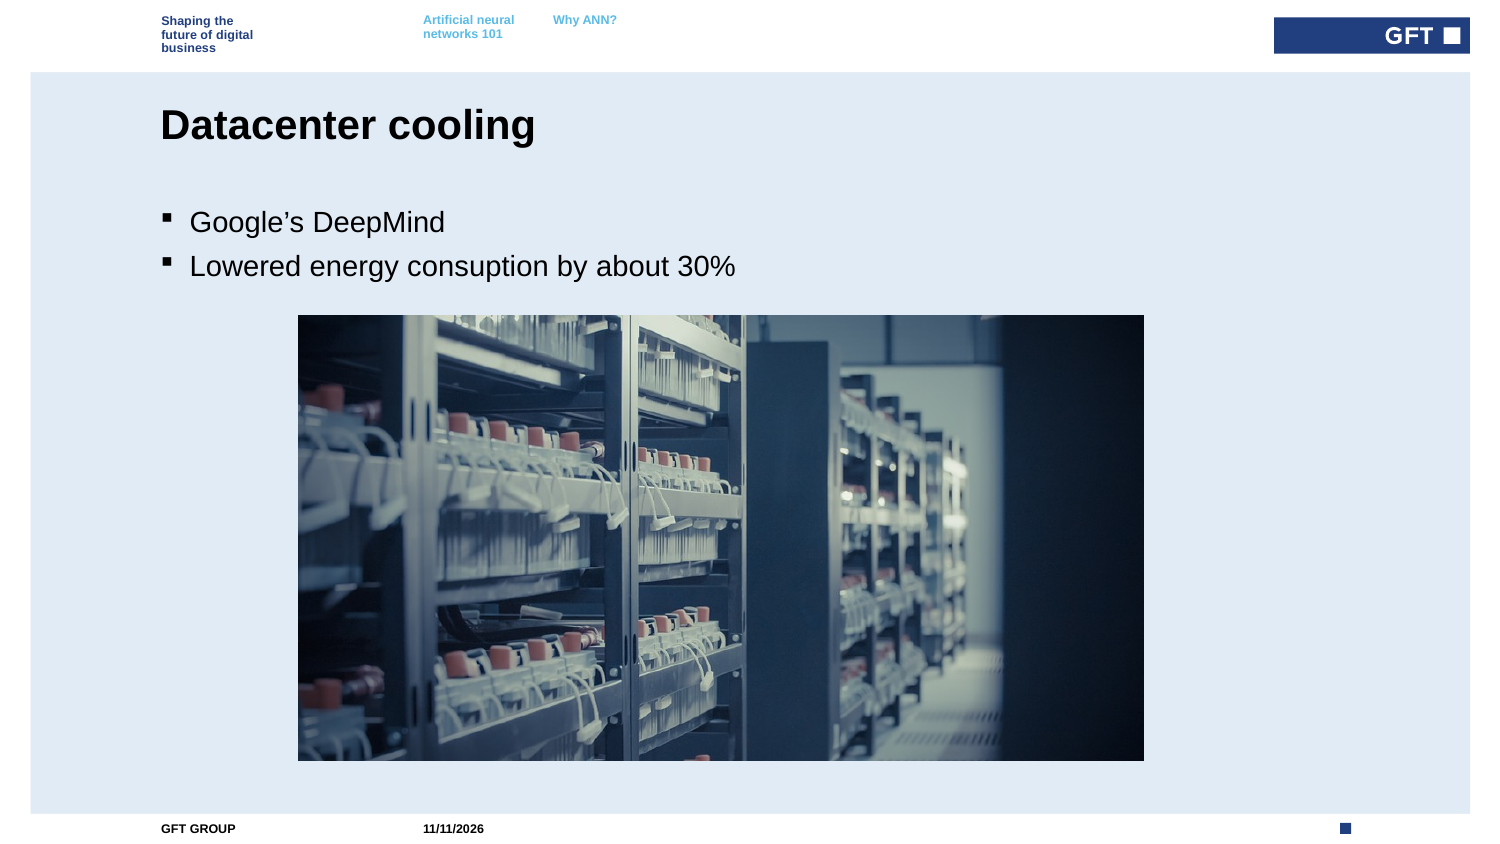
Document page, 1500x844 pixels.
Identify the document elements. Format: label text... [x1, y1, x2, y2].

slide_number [422, 820, 488, 837]
footer Artificial neural networks 101 [423, 14, 542, 55]
list Google’s DeepMind Lowered energy consuption by about 30% [160, 207, 1341, 297]
title Datacenter cooling [160, 103, 1340, 149]
list Why ANN? [553, 14, 672, 55]
picture [298, 315, 1144, 761]
